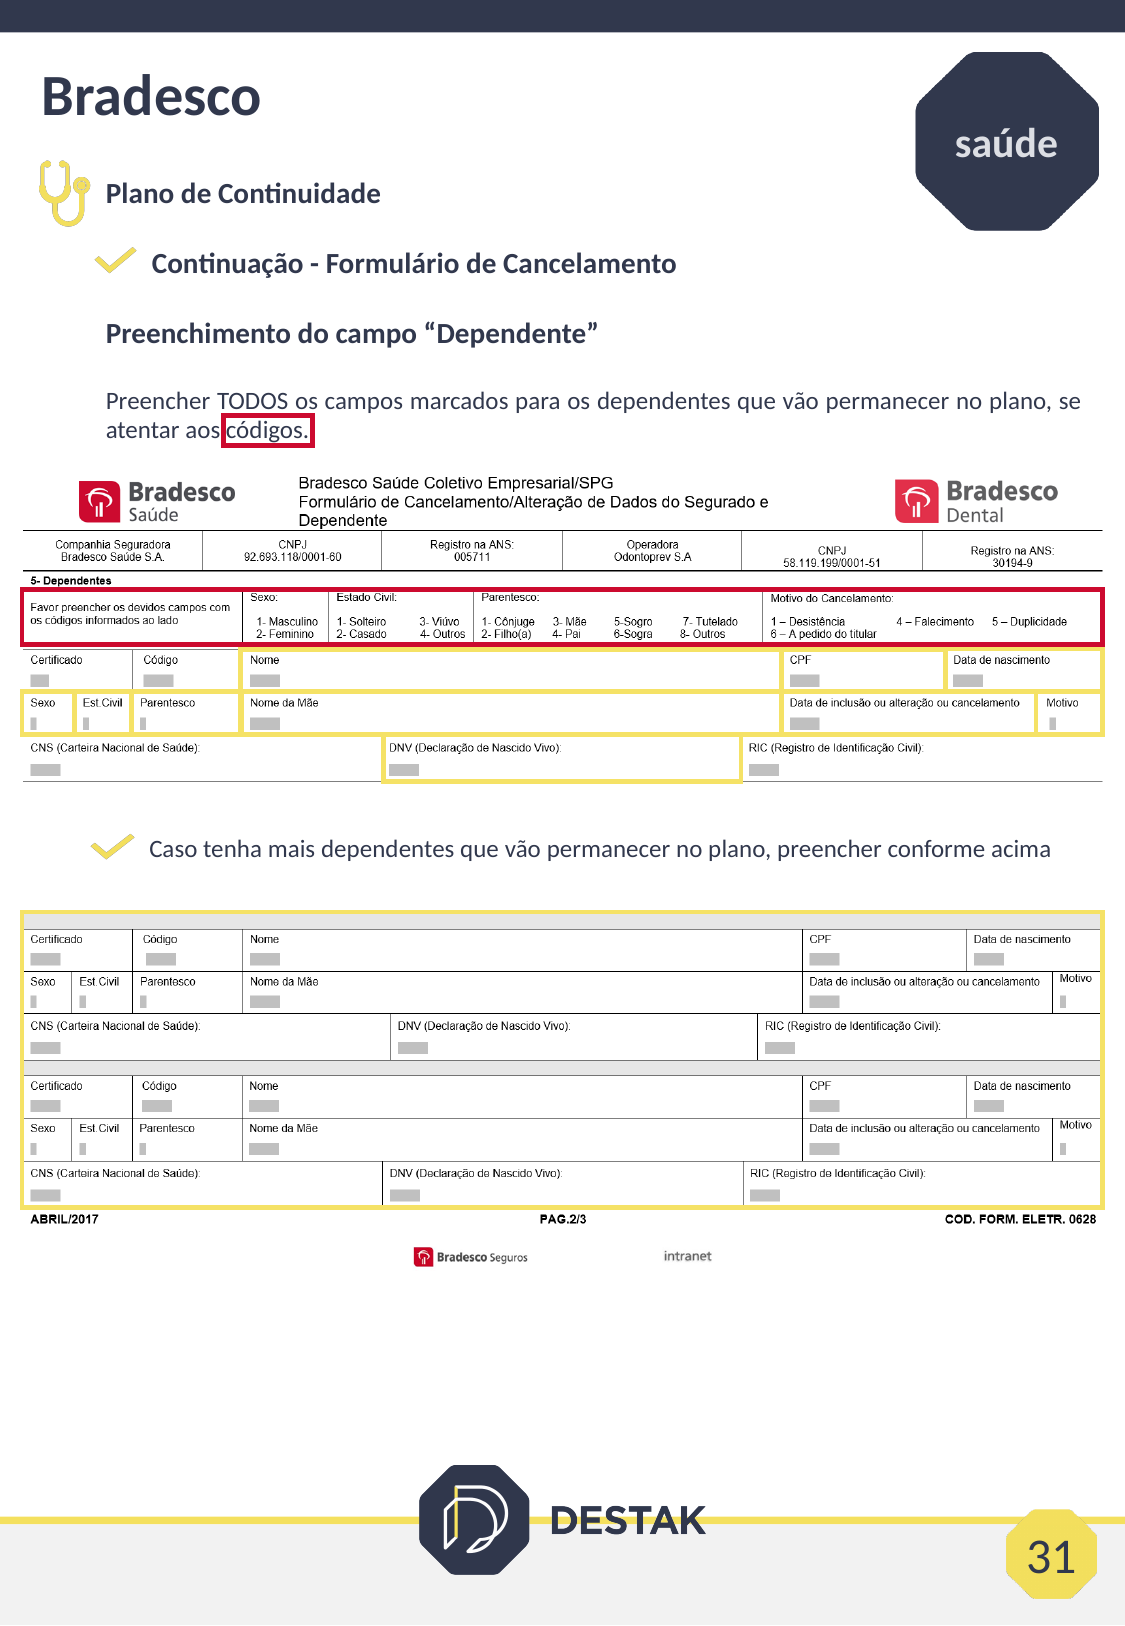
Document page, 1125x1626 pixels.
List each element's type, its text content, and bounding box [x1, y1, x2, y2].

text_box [29, 157, 1099, 455]
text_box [21, 911, 1103, 1275]
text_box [914, 51, 1099, 157]
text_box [21, 471, 1103, 783]
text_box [90, 824, 1079, 871]
picture [419, 1465, 706, 1575]
text_box Bradesco [26, 51, 862, 143]
picture [1006, 1509, 1097, 1599]
